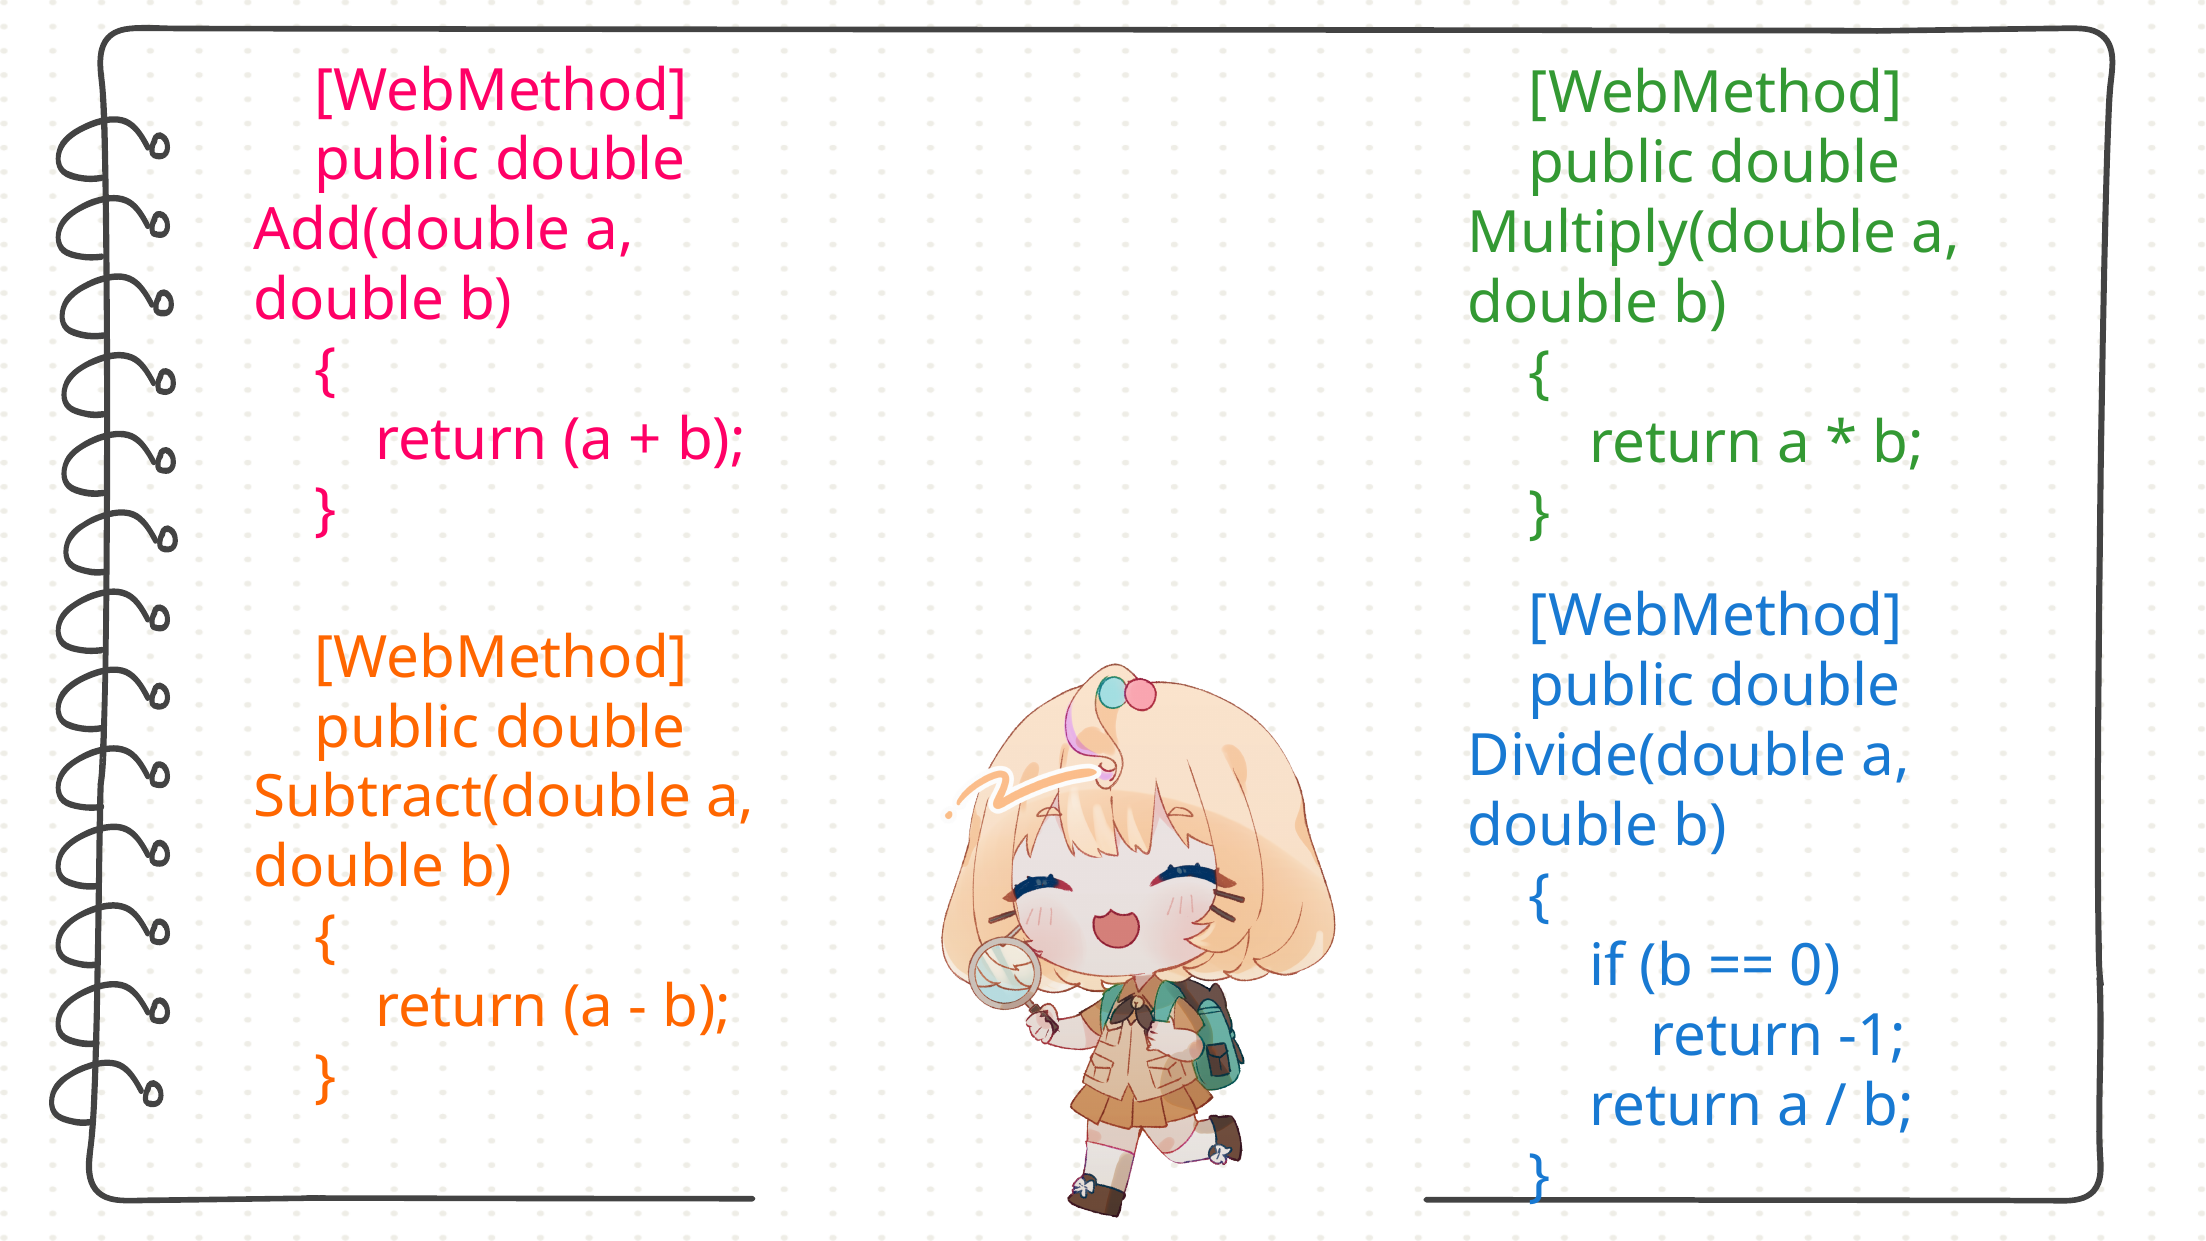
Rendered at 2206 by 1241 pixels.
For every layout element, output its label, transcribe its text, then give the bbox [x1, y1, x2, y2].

title [WebMethod] public double Add(double a, double b) { return (a + b); } [238, 42, 821, 555]
text_box [WebMethod] public double Multiply(double a, double b) { return a * b; } [1452, 42, 2035, 556]
picture [0, 0, 2206, 1241]
text_box [WebMethod] public double Subtract(double a, double b) { return (a - b); } [238, 555, 821, 1172]
text_box [WebMethod] public double Divide(double a, double b) { if (b == 0) return -1; return a / b; } [1452, 562, 2035, 1223]
